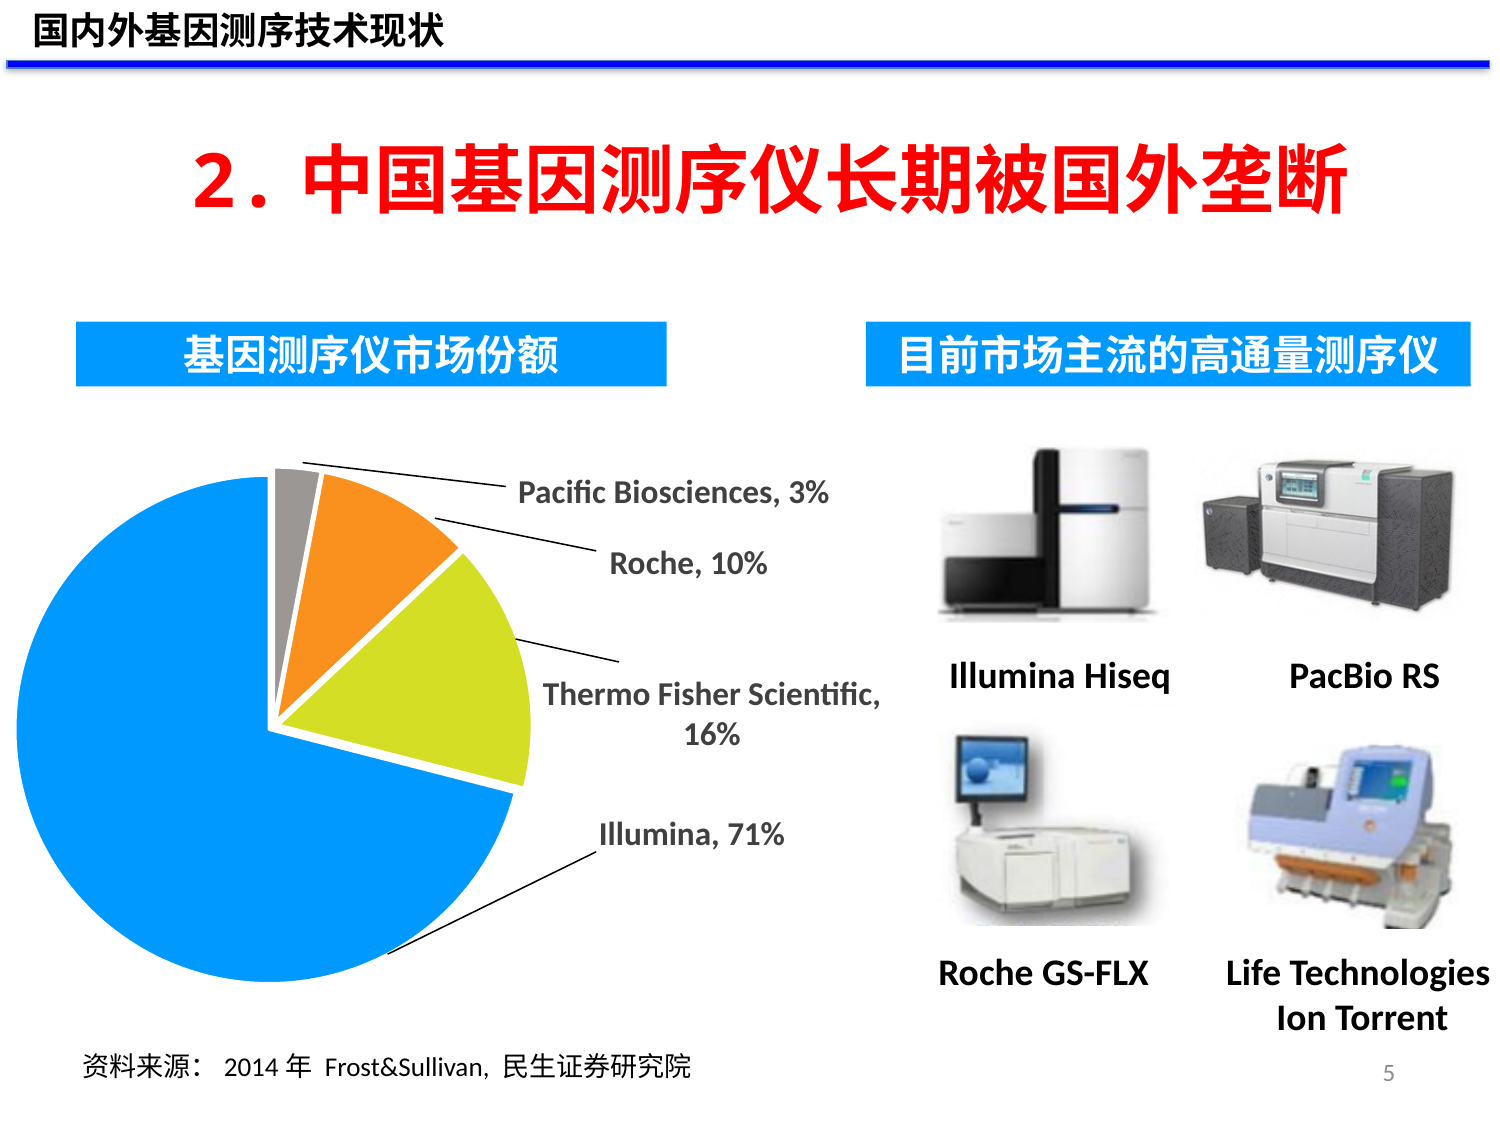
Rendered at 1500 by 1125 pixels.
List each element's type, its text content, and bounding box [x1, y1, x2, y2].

text_box PacBio RS [1268, 643, 1461, 704]
picture [936, 704, 1180, 927]
text_box 国内外基因测序技术现状 [17, 0, 596, 58]
text_box 目前市场主流的高通量测序仪 [865, 321, 1471, 387]
text_box Illumina Hiseq [934, 643, 1187, 704]
slide_number 5 [1060, 1041, 1411, 1102]
picture [1230, 714, 1463, 929]
picture [916, 425, 1470, 624]
text_box Roche GS-FLX [923, 940, 1151, 1001]
text_box 基因测序仪市场份额 [76, 321, 667, 387]
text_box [0, 432, 919, 1065]
text_box [6, 60, 1490, 69]
text_box 资料来源：2014年 Frost&Sullivan, 民生证券研究院 [67, 1074, 706, 1089]
title 2.中国基因测序仪长期被国外垄断 [56, 125, 1484, 242]
text_box Life Technologies Ion Torrent [1151, 940, 1500, 1046]
